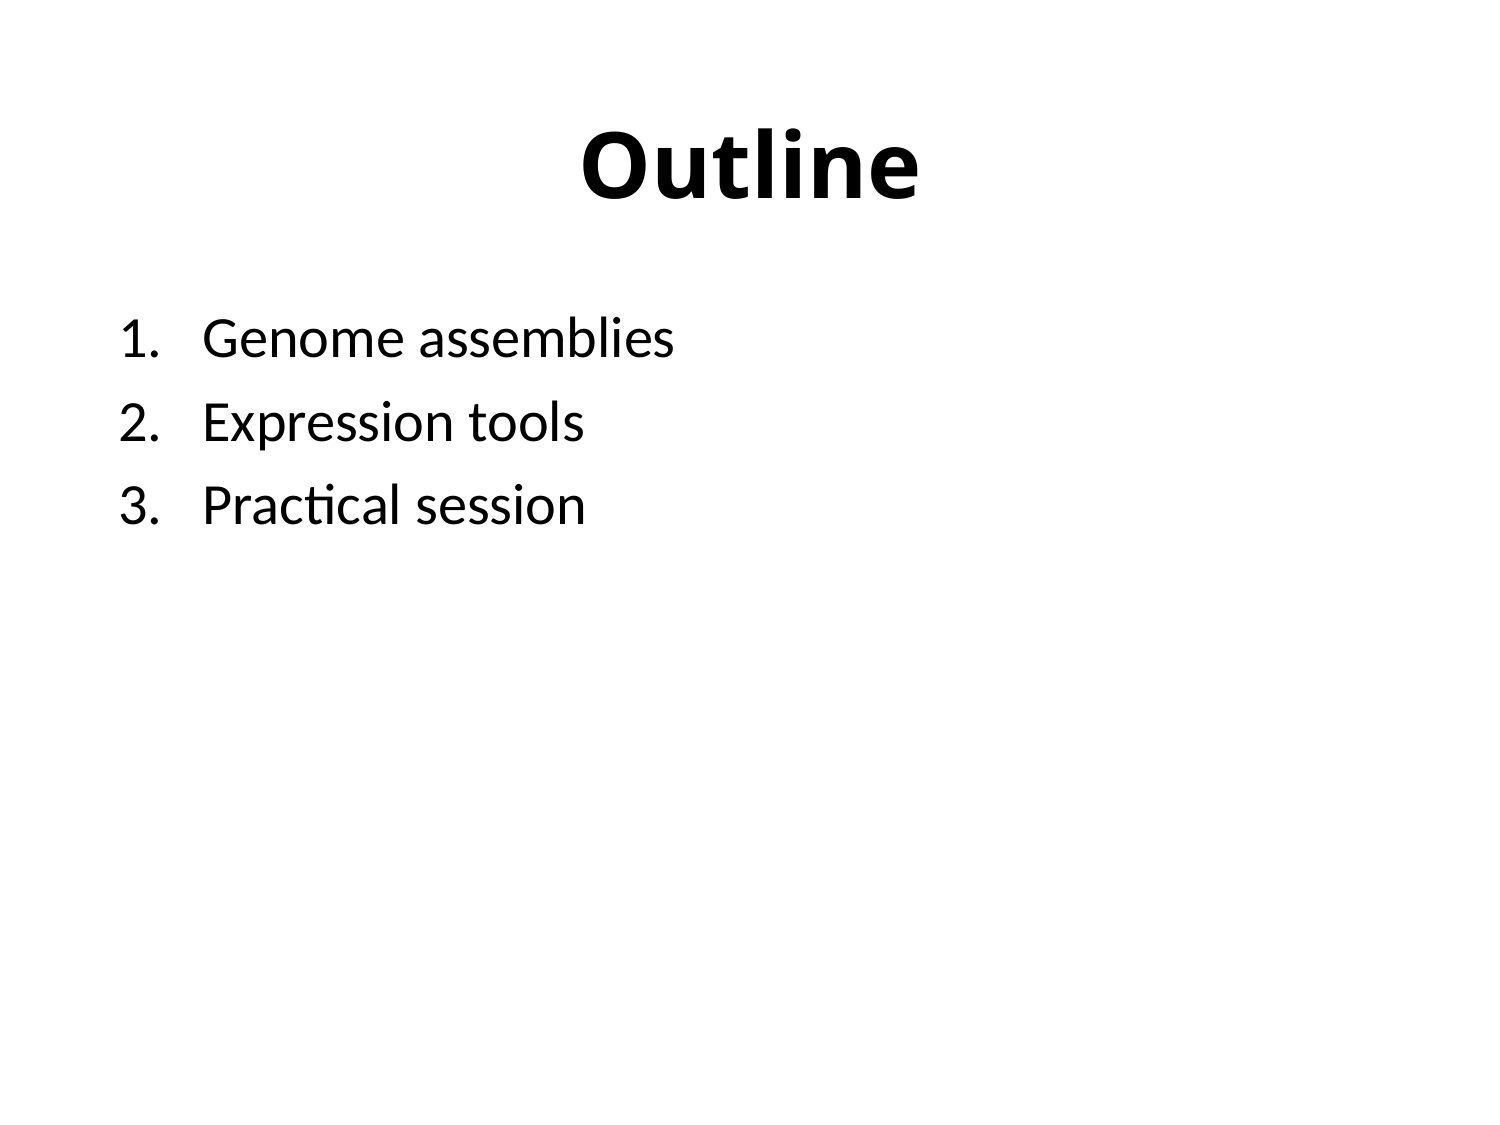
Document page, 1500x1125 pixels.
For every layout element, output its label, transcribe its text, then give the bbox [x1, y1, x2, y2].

title Outline [103, 59, 1397, 278]
list Genome assemblies Expression tools Practical session [103, 299, 1397, 1014]
